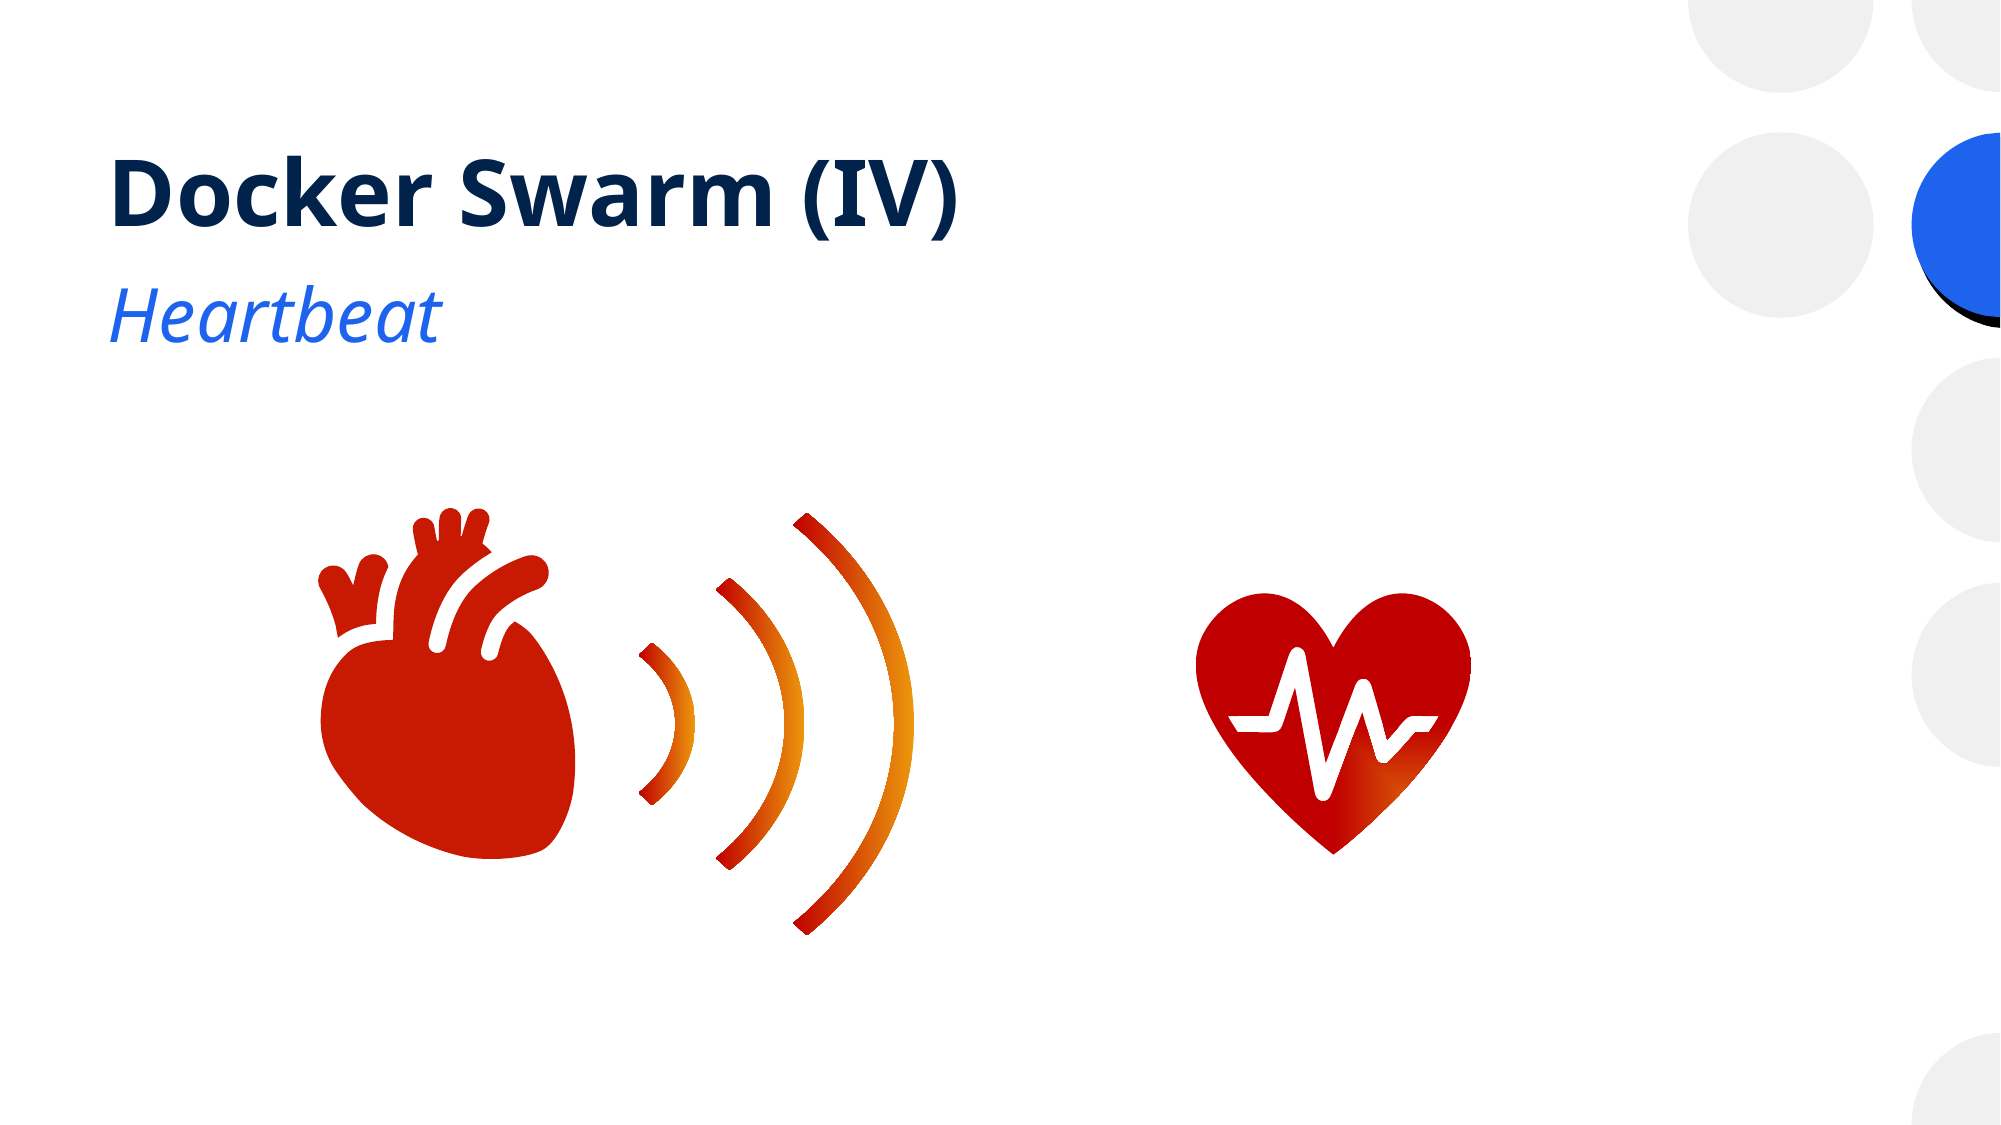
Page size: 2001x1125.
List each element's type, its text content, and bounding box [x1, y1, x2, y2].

title Docker Swarm (IV) [92, 126, 1514, 254]
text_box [638, 512, 914, 936]
subtitle Heartbeat [92, 260, 1297, 358]
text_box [317, 508, 576, 859]
text_box [1195, 593, 1472, 855]
